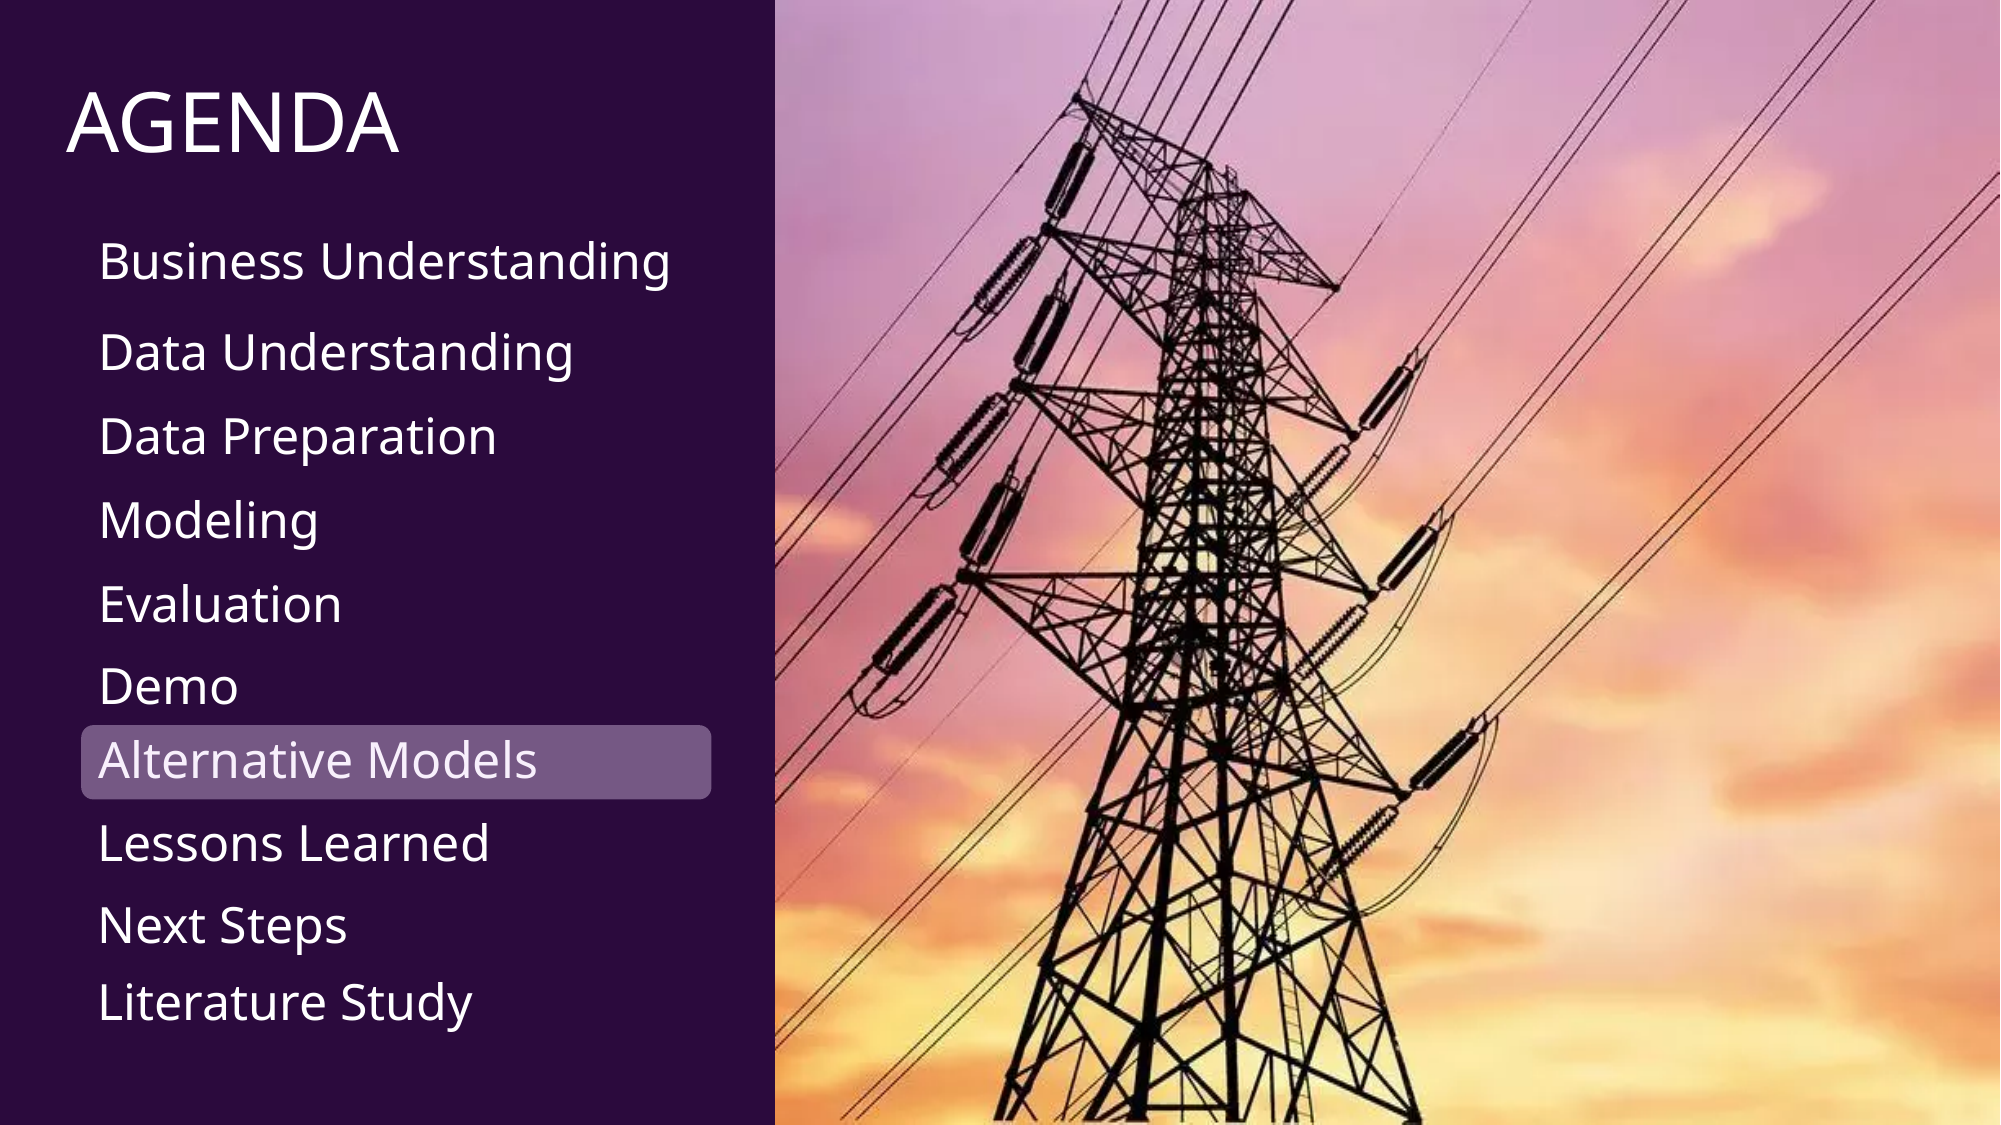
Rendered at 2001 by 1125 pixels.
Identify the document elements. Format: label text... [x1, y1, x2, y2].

list Business Understanding [98, 225, 675, 294]
title Agenda [66, 63, 775, 171]
text_box Data Preparation [98, 400, 676, 469]
text_box Lessons Learned [97, 807, 675, 875]
text_box Literature Study [97, 966, 675, 1035]
text_box Next Steps [97, 890, 675, 958]
picture [775, 0, 2000, 1125]
text_box [80, 724, 713, 801]
list Evaluation [98, 568, 676, 636]
list Modeling [98, 485, 676, 553]
text_box Data Understanding [98, 316, 676, 384]
text_box Demo [98, 650, 676, 718]
